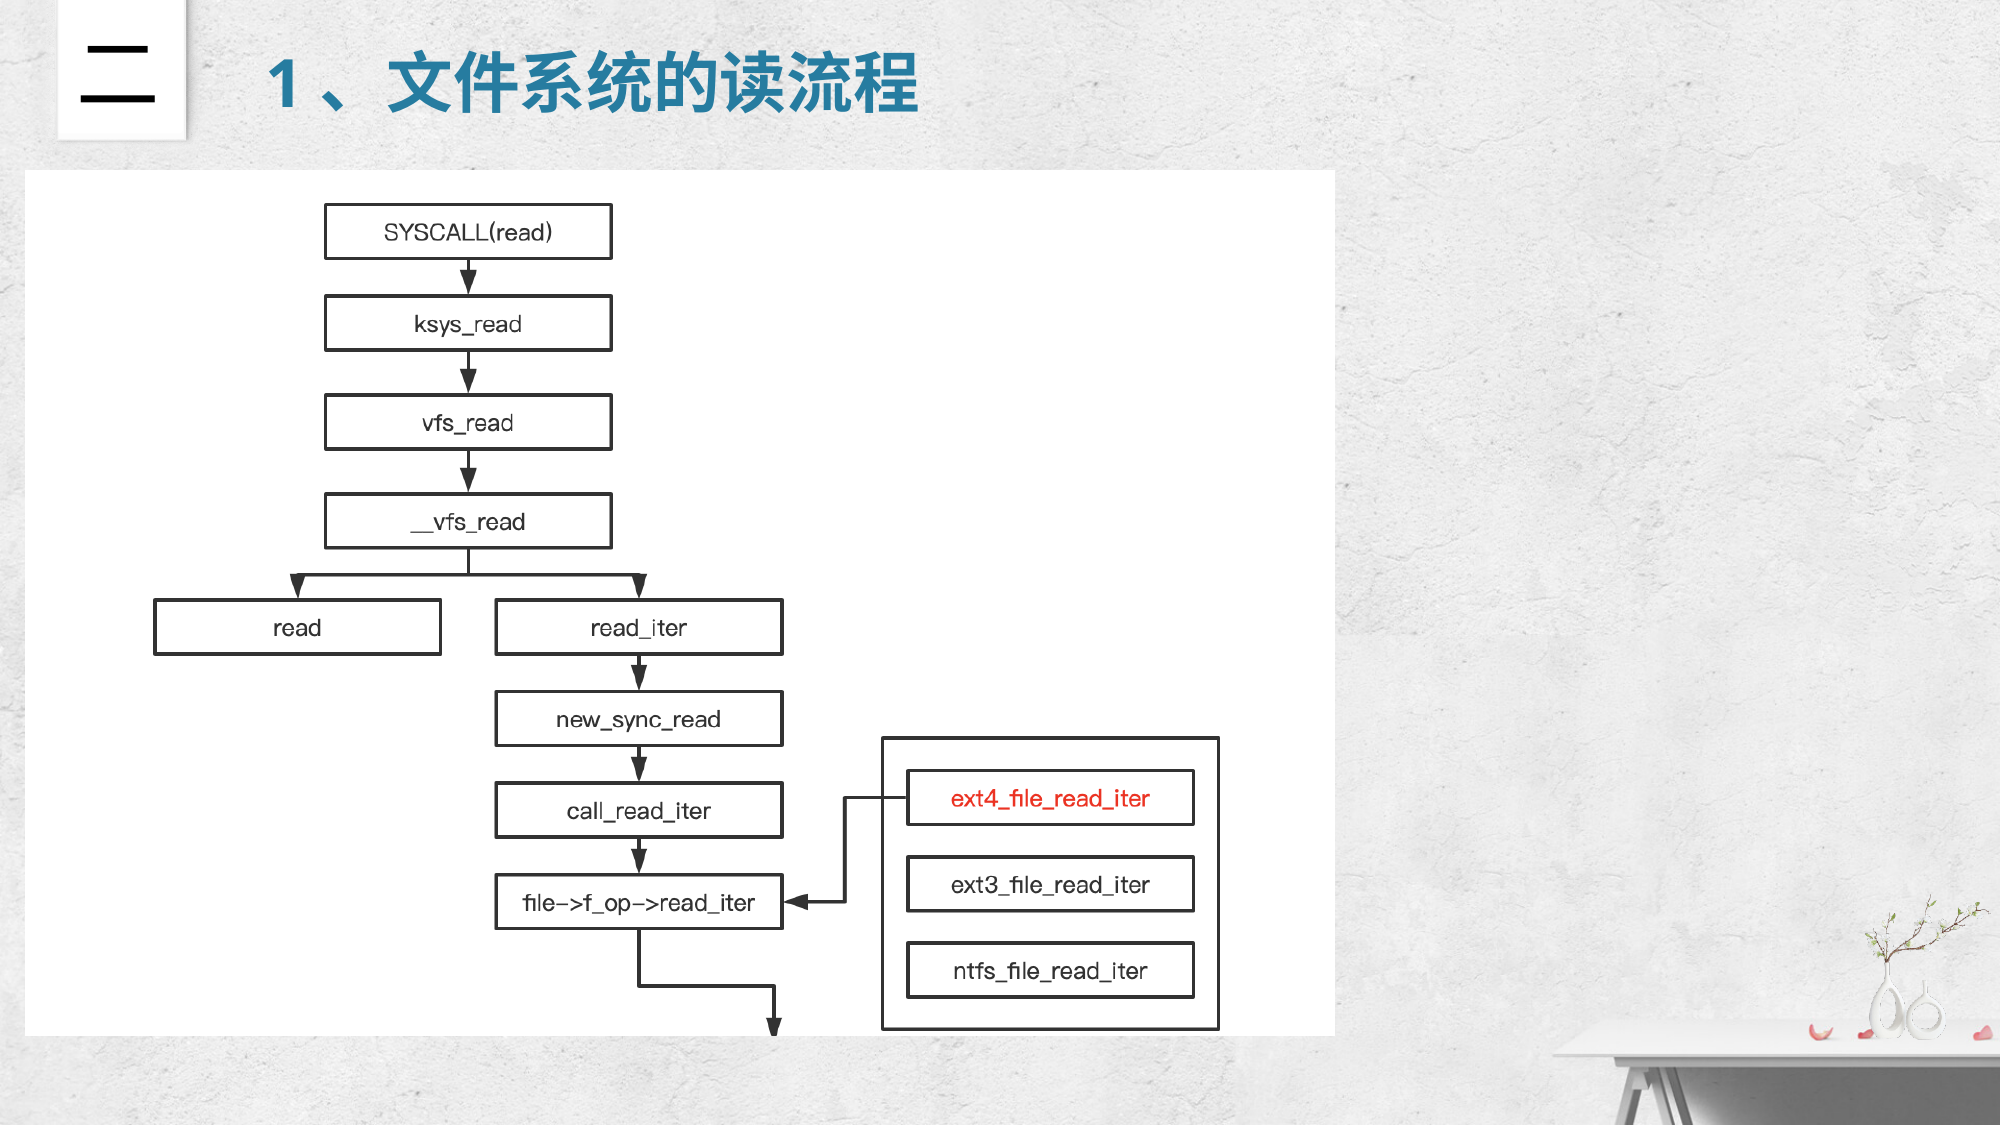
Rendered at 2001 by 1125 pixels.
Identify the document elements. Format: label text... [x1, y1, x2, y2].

text_box 1、文件系统的读流程 [250, 33, 964, 129]
picture [0, 0, 2000, 1125]
text_box 二 [62, 13, 181, 129]
